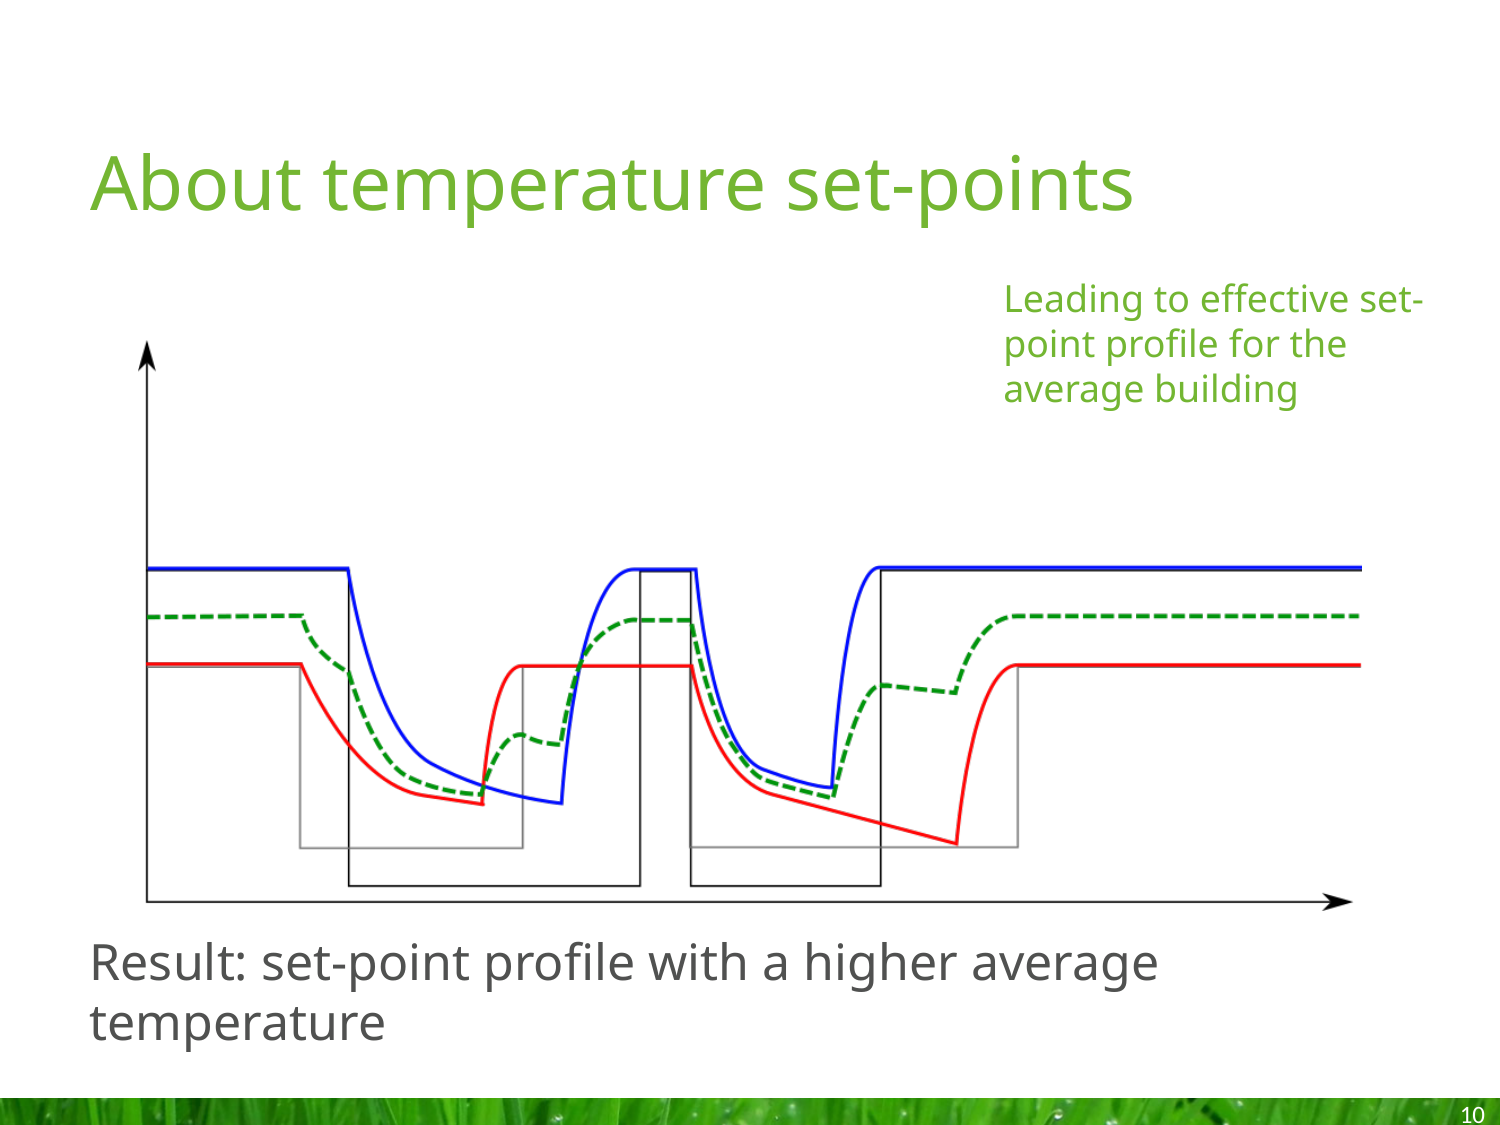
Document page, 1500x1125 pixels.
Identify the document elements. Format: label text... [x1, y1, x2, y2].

text_box Result: set-point profile with a higher average temperature [74, 922, 1425, 1058]
picture [0, 1098, 1500, 1125]
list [137, 339, 1363, 911]
title About temperature set-points [75, 19, 1425, 233]
text_box Leading to effective set-point profile for the average building [988, 267, 1449, 418]
